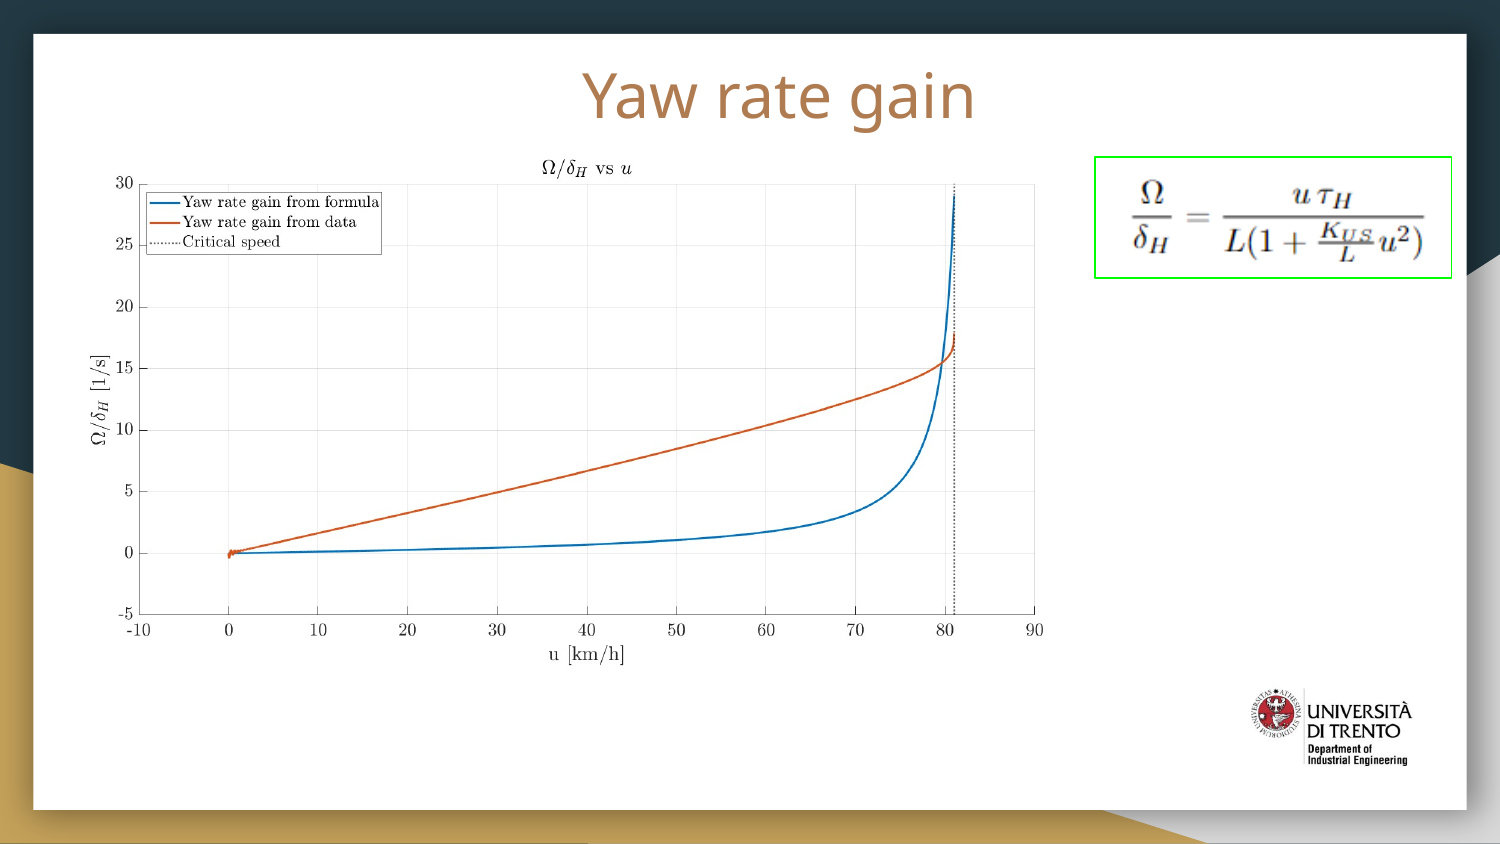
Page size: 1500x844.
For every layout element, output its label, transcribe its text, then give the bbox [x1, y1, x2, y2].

picture [1246, 672, 1434, 785]
picture [1113, 161, 1434, 274]
text_box [1095, 157, 1452, 278]
picture [84, 143, 1047, 674]
title Yaw rate gain [567, 40, 1500, 198]
